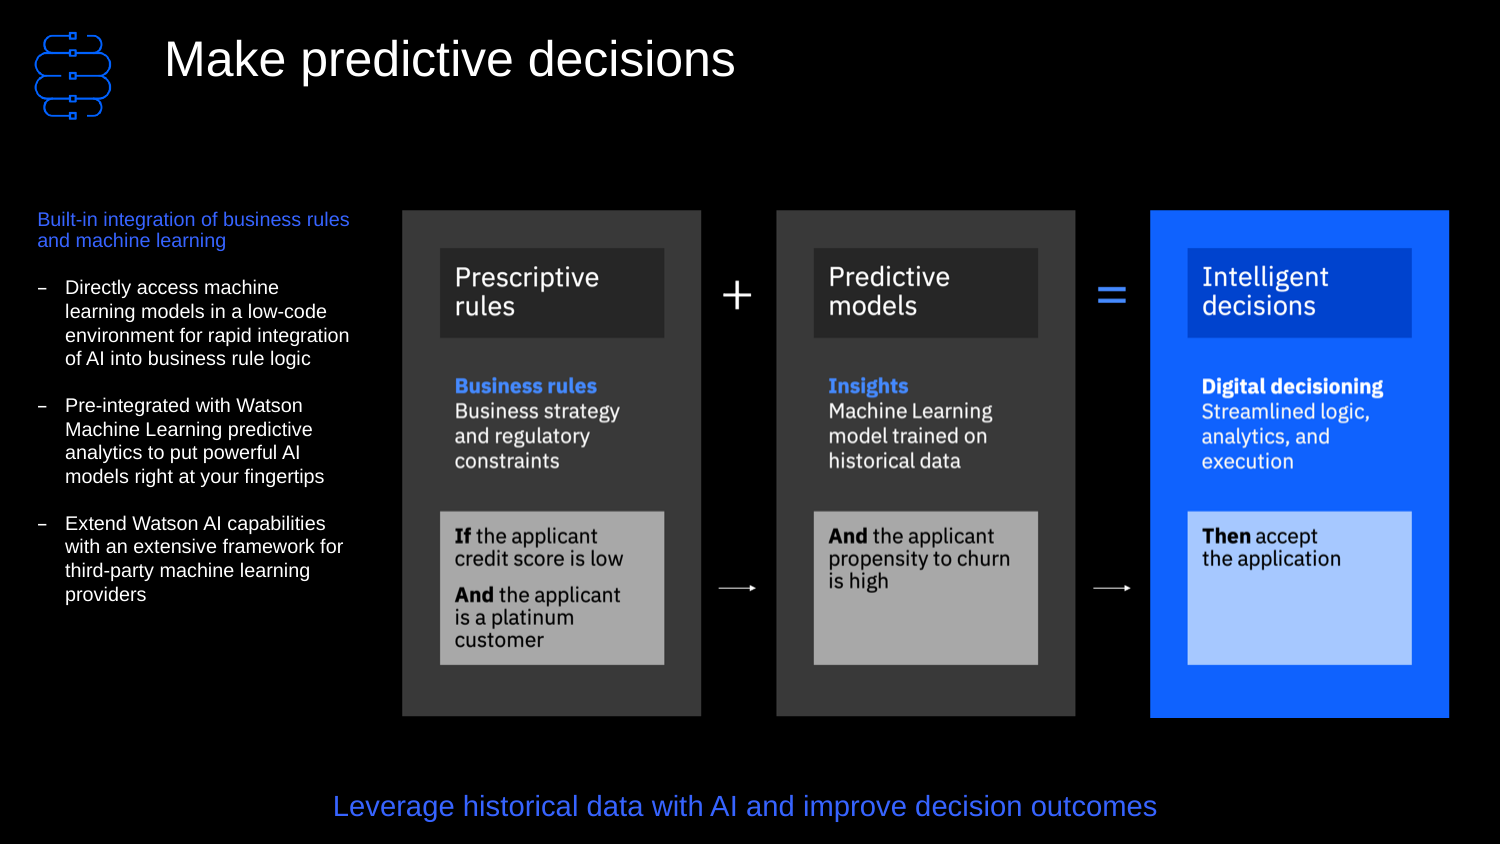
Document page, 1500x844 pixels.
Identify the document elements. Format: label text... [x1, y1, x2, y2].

text_box Leverage historical data with AI and improve decision outcomes [106, 779, 1394, 830]
title Make predictive decisions [164, 33, 844, 84]
picture [23, 20, 120, 126]
text_box Built-in integration of business rules and machine learning Directly access machine learning models in a low-code environment for rapid integration of AI into business rule logic Pre-integrated with Watson Machine Learning predictive analytics to put powerful AI models right at your fingertips Extend Watson AI capabilities with an extensive framework for third-party machine learning providers [37, 209, 354, 772]
picture [401, 208, 1451, 718]
